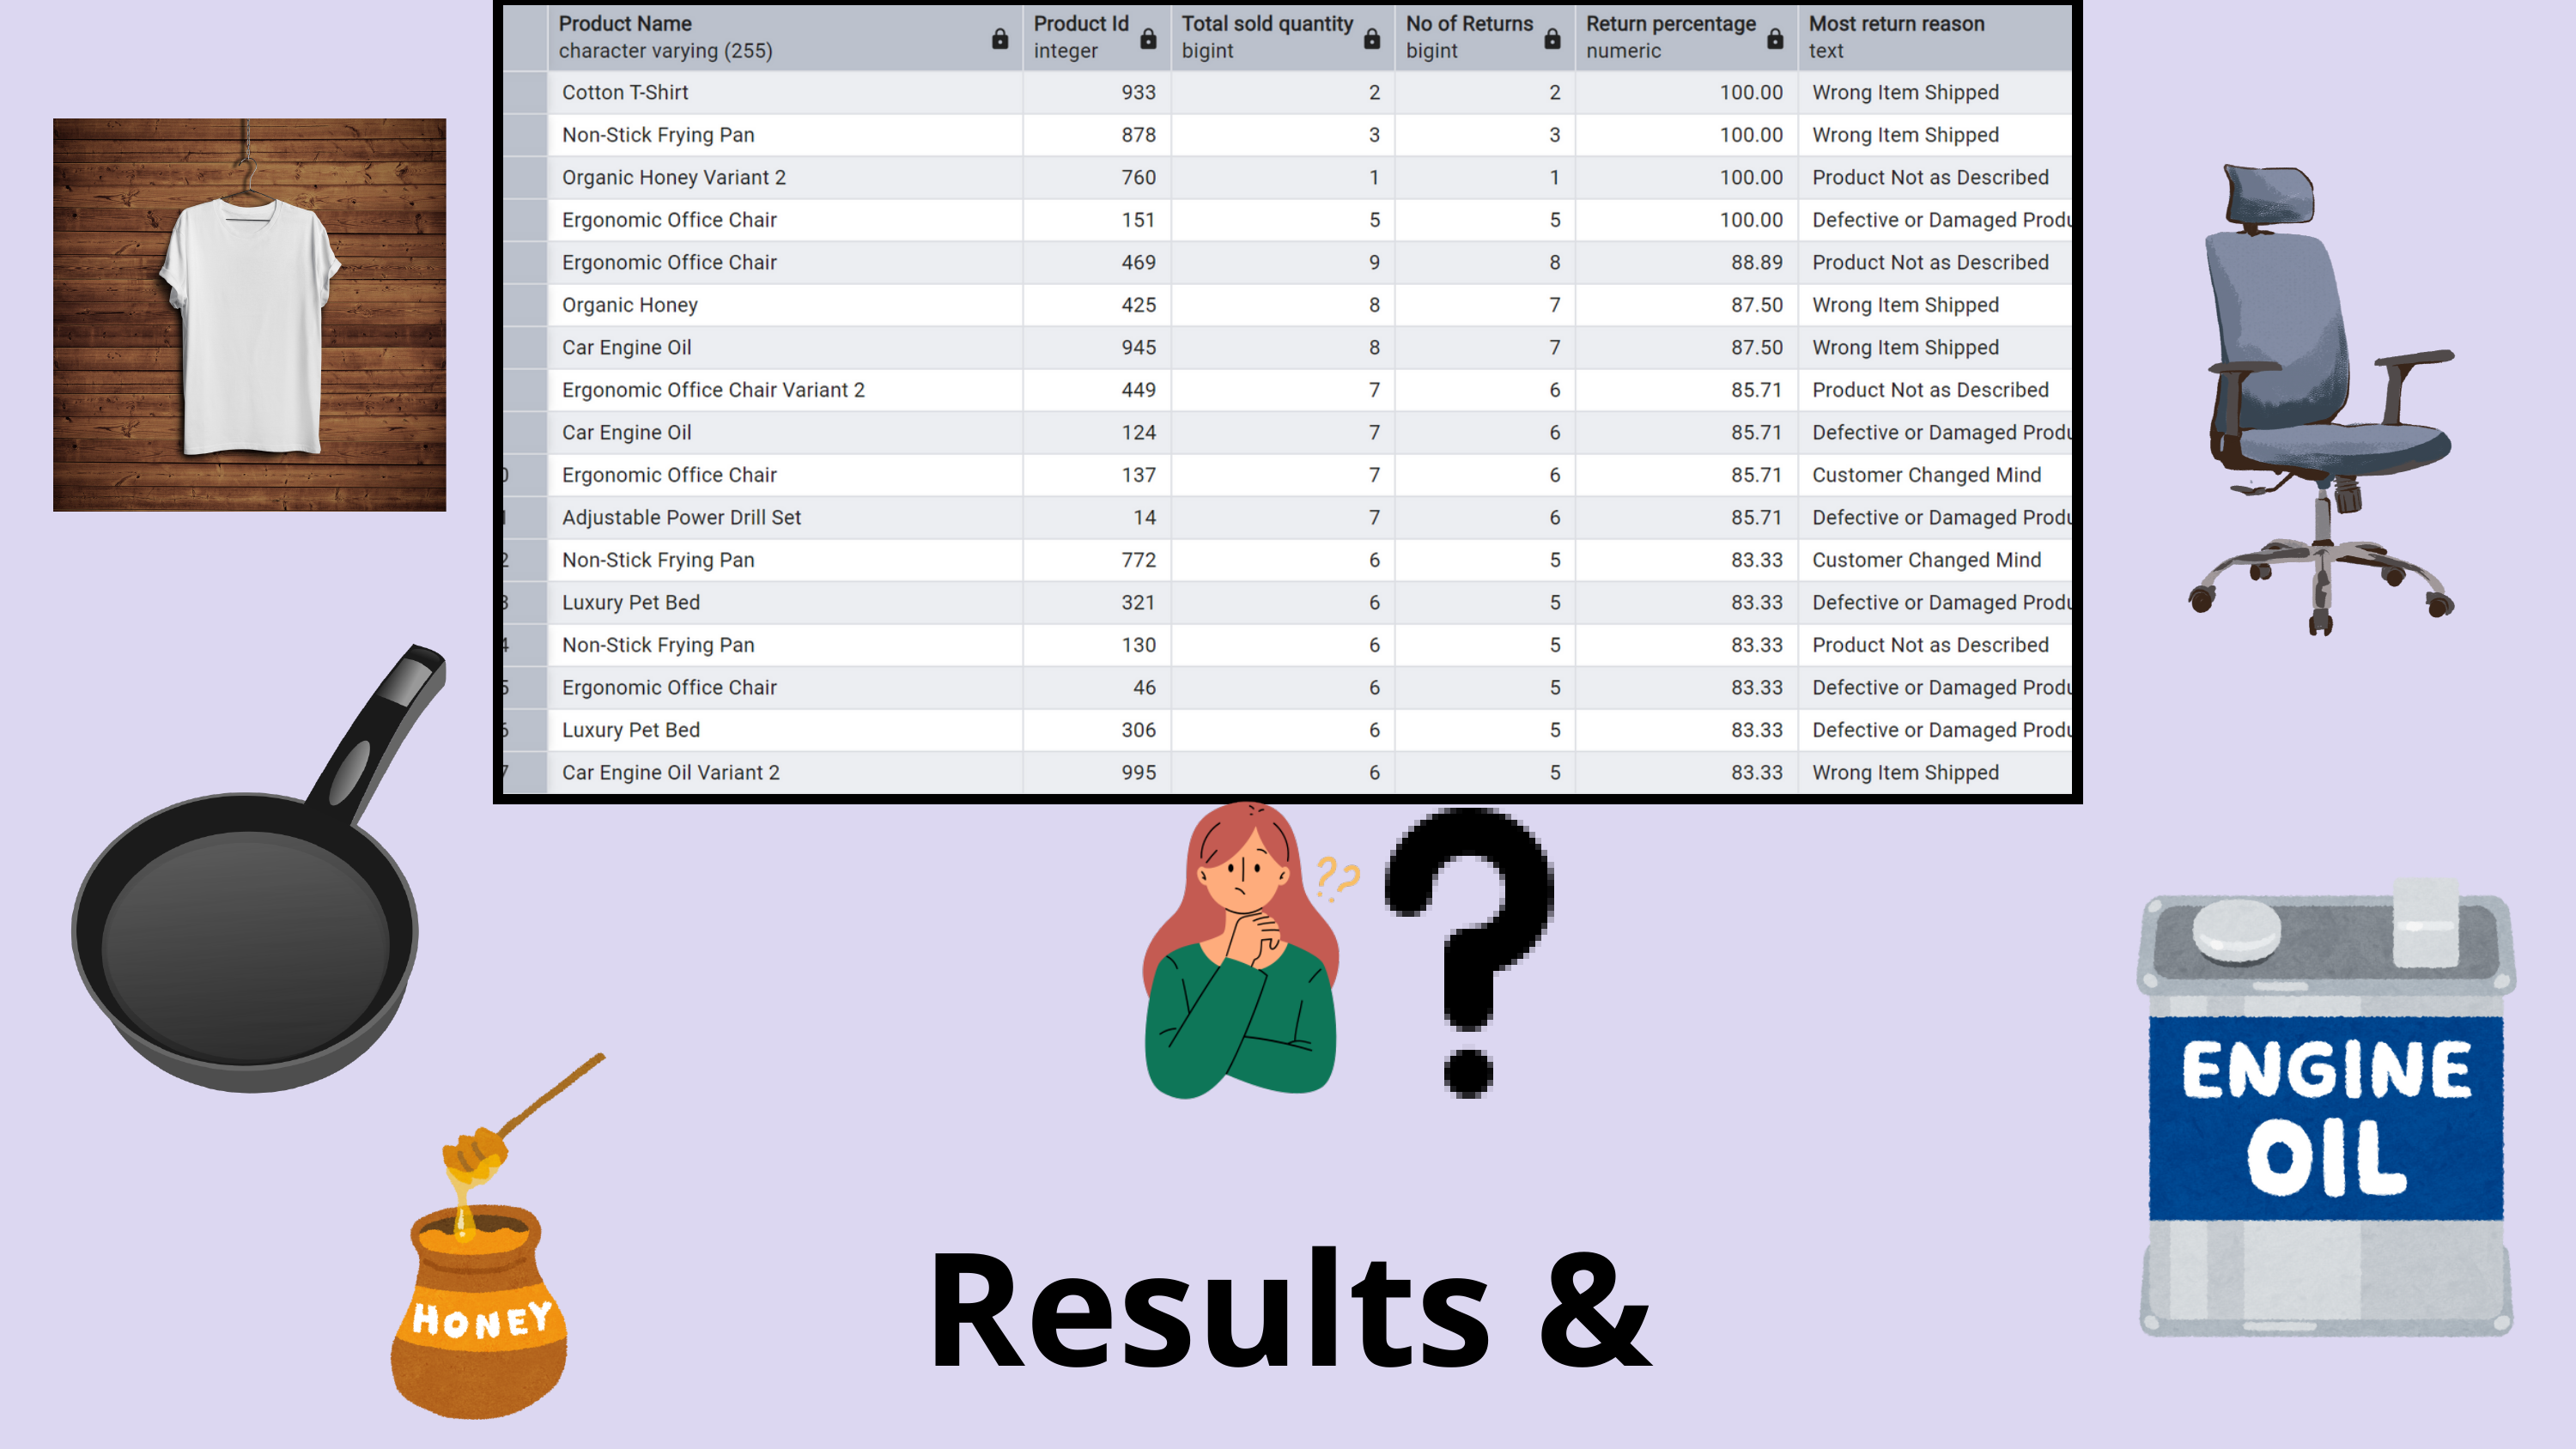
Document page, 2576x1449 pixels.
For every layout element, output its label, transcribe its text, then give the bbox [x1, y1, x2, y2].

text_box [390, 1052, 606, 1420]
text_box [2077, 150, 2576, 649]
text_box [53, 118, 447, 512]
text_box [1384, 808, 1554, 1099]
text_box [1126, 799, 1361, 1108]
text_box [52, 644, 447, 1108]
text_box [498, 0, 2078, 800]
text_box Results & Insights [611, 1177, 1964, 1449]
text_box [2136, 876, 2518, 1339]
